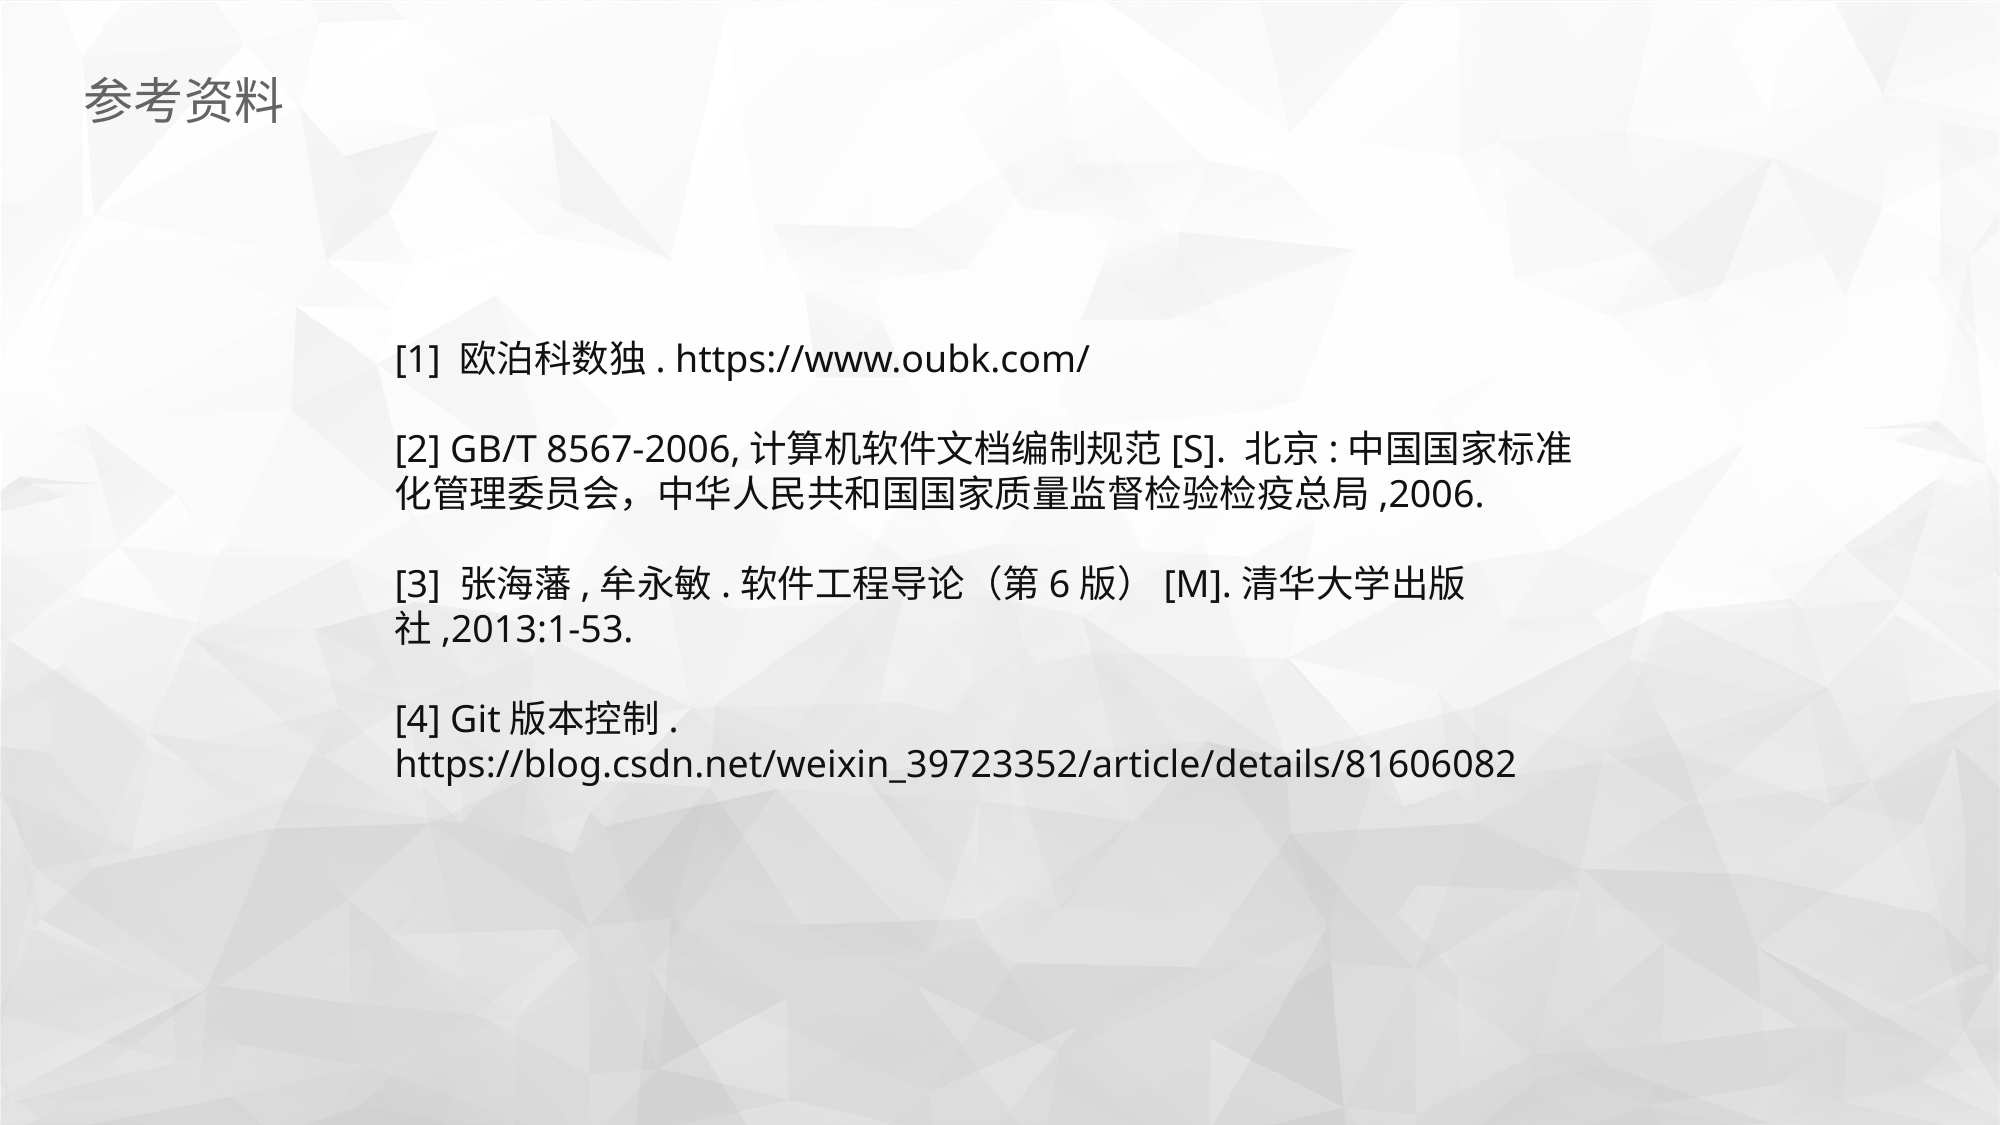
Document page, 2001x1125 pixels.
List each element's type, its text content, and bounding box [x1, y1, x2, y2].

text_box [1] 欧泊科数独. https://www.oubk.com/ [2] GB/T 8567-2006,计算机软件文档编制规范[S]. 北京:中国国家标准化管理委员会，中华人民共和国国家质量监督检验检疫总局,2006. [3] 张海藩,牟永敏.软件工程导论（第6版）[M].清华大学出版社,2013:1-53. [4] Git版本控制. https://blog.csdn.net/weixin_39723352/article/details/81606082 [394, 335, 1606, 786]
picture [0, 0, 2000, 1125]
text_box 参考资料 [84, 68, 1113, 131]
